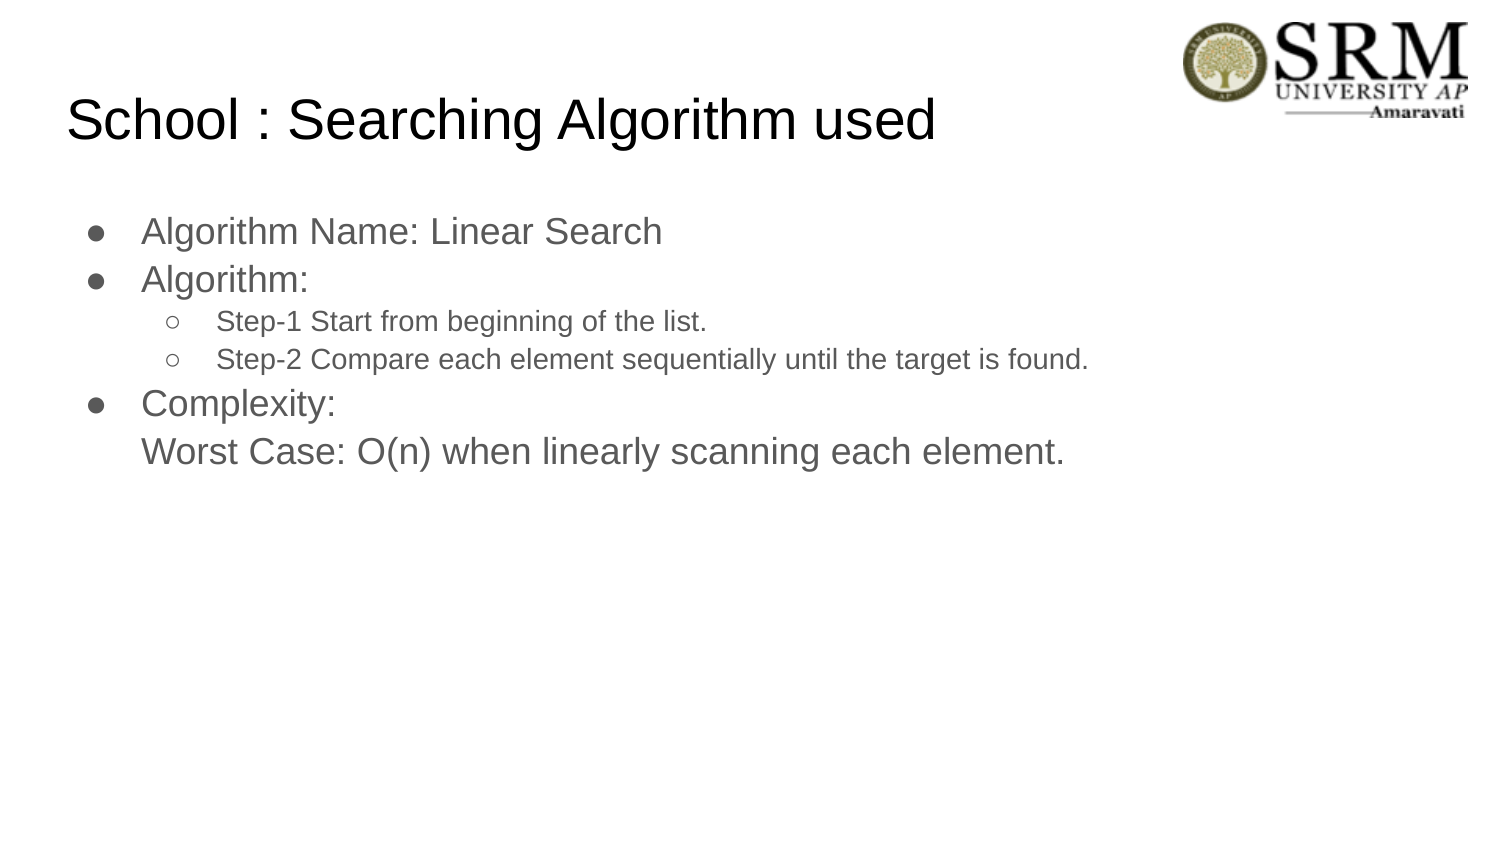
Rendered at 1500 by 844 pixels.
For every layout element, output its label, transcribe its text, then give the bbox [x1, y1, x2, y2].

picture [1183, 22, 1468, 118]
list Algorithm Name: Linear Search Algorithm: Step-1 Start from beginning of the list. Step-2 Compare each element sequentially until the target is found. Complexity: Worst Case: O(n) when linearly scanning each element. [51, 189, 1449, 750]
title School : Searching Algorithm used [51, 72, 1449, 167]
